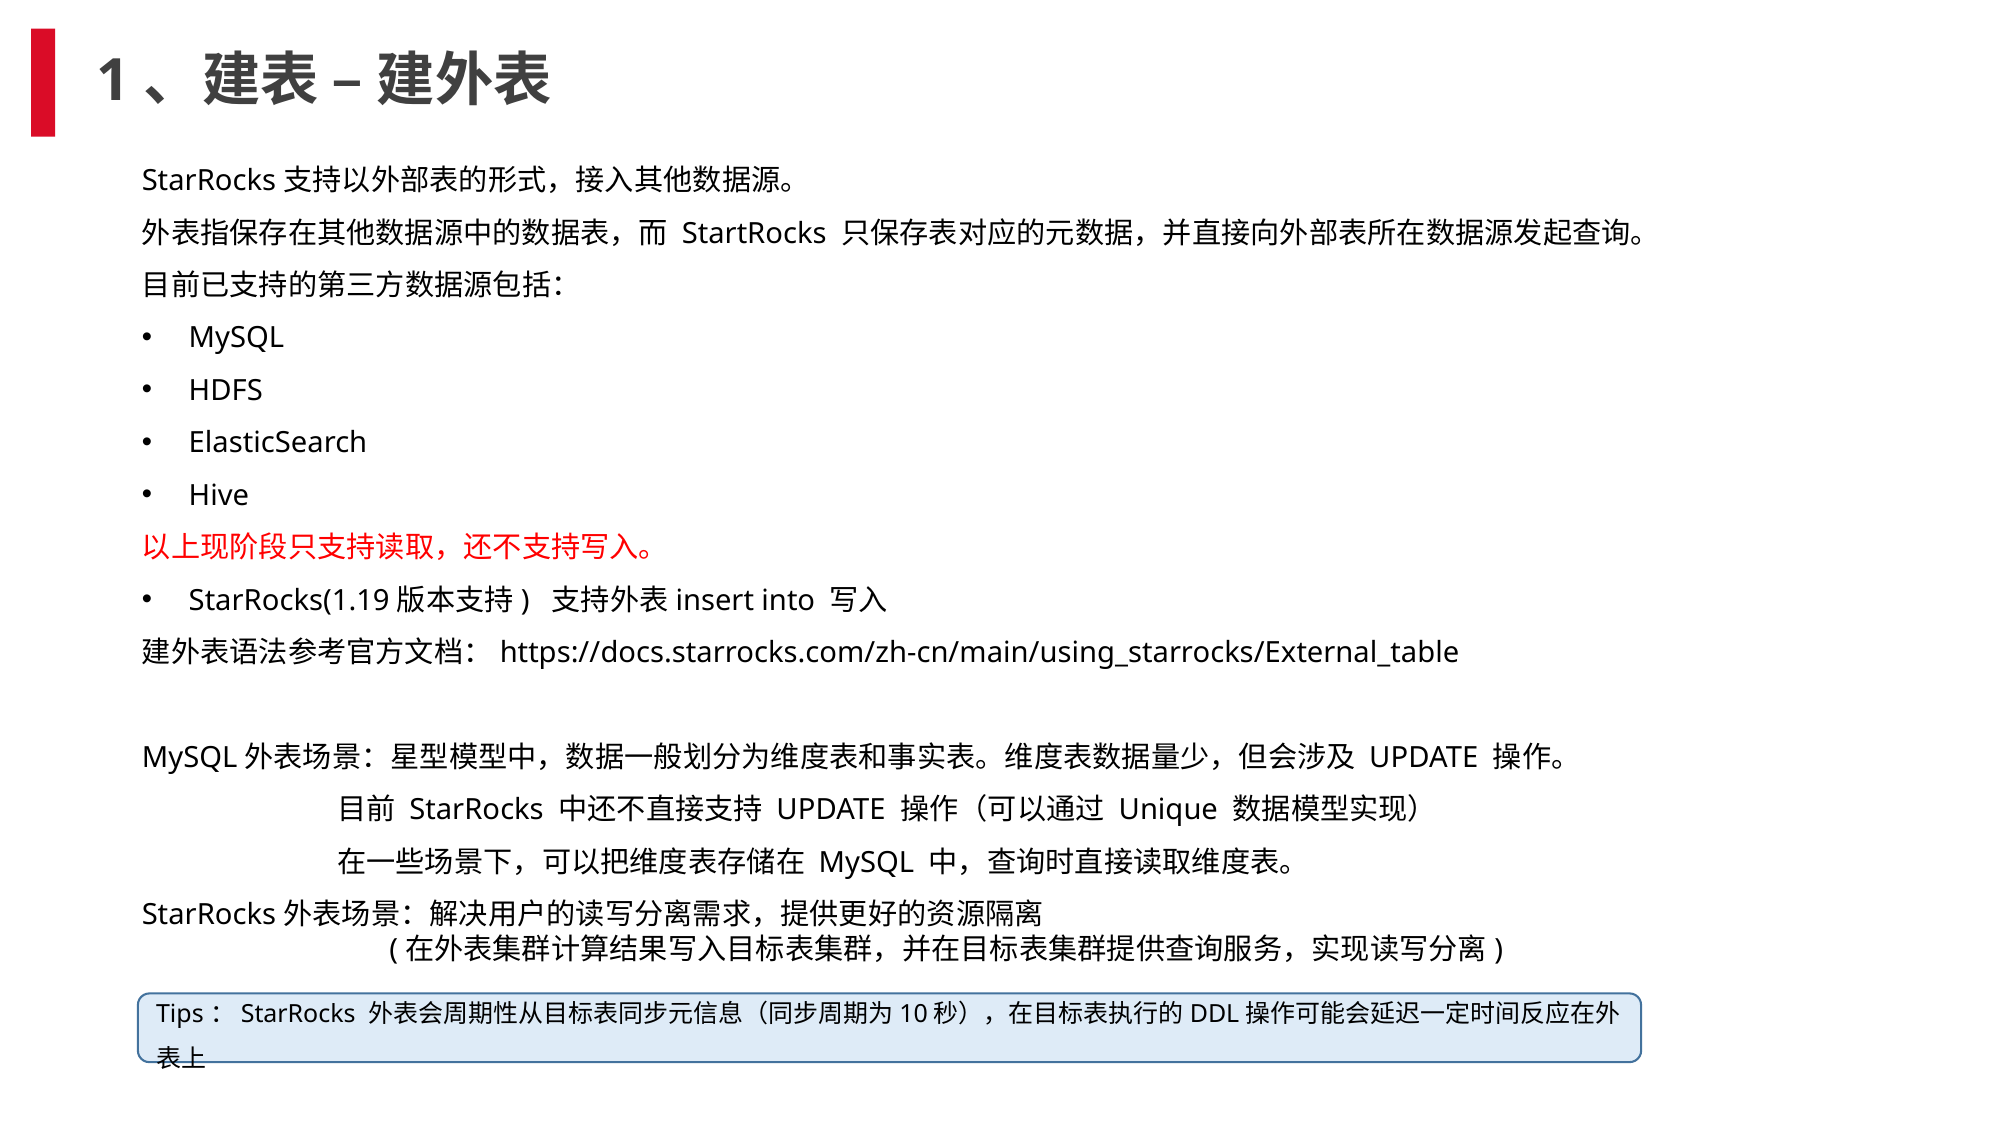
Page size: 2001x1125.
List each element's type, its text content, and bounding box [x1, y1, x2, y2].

title 1、建表 – 建外表 [81, 26, 1807, 137]
text_box Tips：StarRocks 外表会周期性从目标表同步元信息（同步周期为10秒），在目标表执行的DDL操作可能会延迟一定时间反应在外表上 [136, 992, 1643, 1064]
text_box StarRocks支持以外部表的形式，接入其他数据源。 外表指保存在其他数据源中的数据表，而 StartRocks 只保存表对应的元数据，并直接向外部表所在数据源发起查询。 目前已支持的第三方数据源包括： MySQL HDFS ElasticSearch Hive 以上现阶段只支持读取，还不支持写入。 StarRocks(1.19版本支持) 支持外表insert into 写入 建外表语法参考官方文档：https://docs.starrocks.com/zh-cn/main/using_starrocks/External_table MySQL外表场景：星型模型中，数据一般划分为维度表和事实表。维度表数据量少，但会涉及 UPDATE 操作。 目前 StarRocks 中还不直接支持 UPDATE 操作（可以通过 Unique 数据模型实现） 在一些场景下，可以把维度表存储在 MySQL 中，查询时直接读取维度表。 StarRocks外表场景：解决用户的读写分离需求，提供更好的资源隔离 (在外表集群计算结果写入目标表集群，并在目标表集群提供查询服务，实现读写分离) [127, 136, 1825, 1018]
